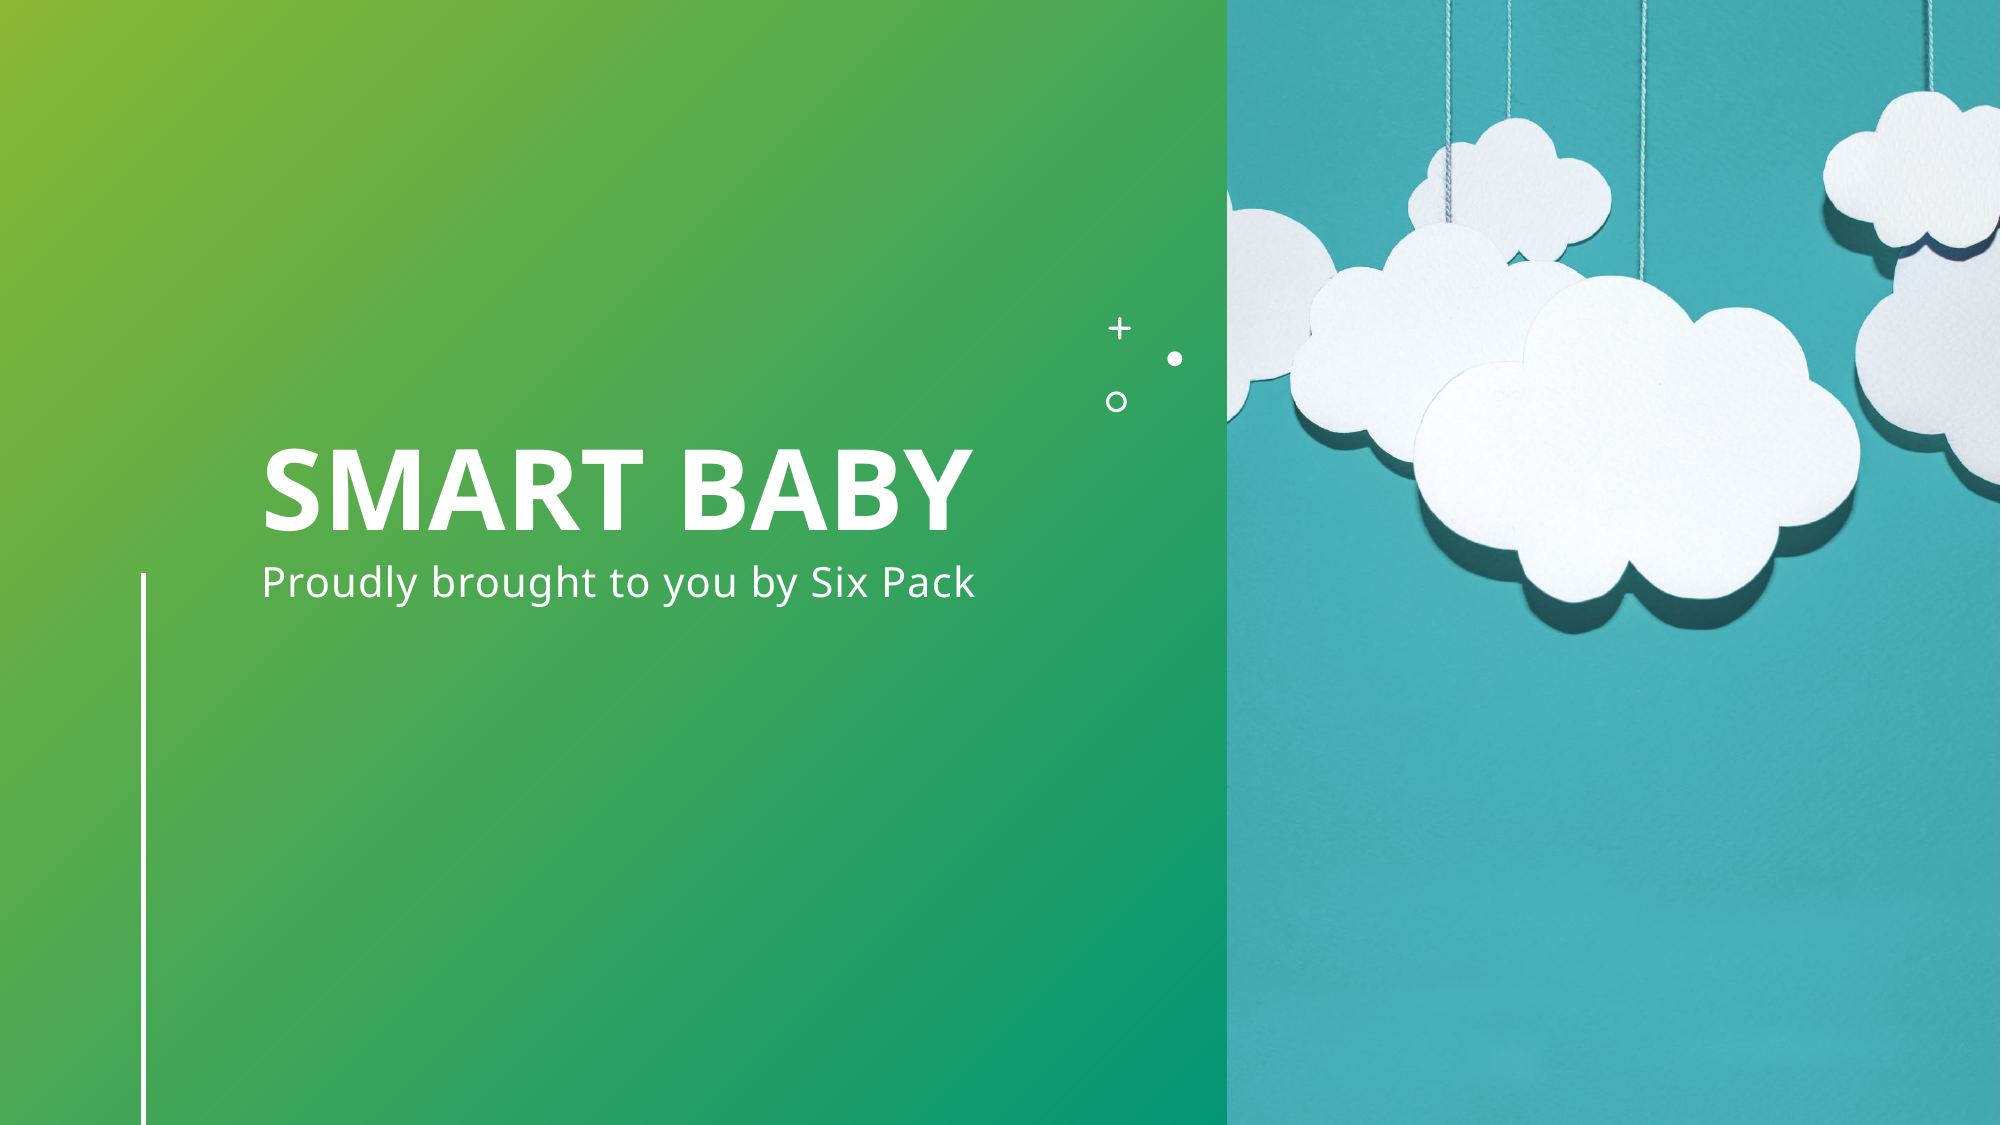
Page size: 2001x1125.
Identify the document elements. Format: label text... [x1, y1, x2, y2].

subtitle Proudly brought to you by Six Pack [246, 554, 1090, 751]
title Smart baby [246, 96, 1090, 554]
text_box [1108, 316, 1132, 340]
text_box [1105, 391, 1127, 413]
text_box [0, 0, 1227, 1125]
picture [1227, 0, 2000, 1125]
text_box [1167, 351, 1183, 367]
